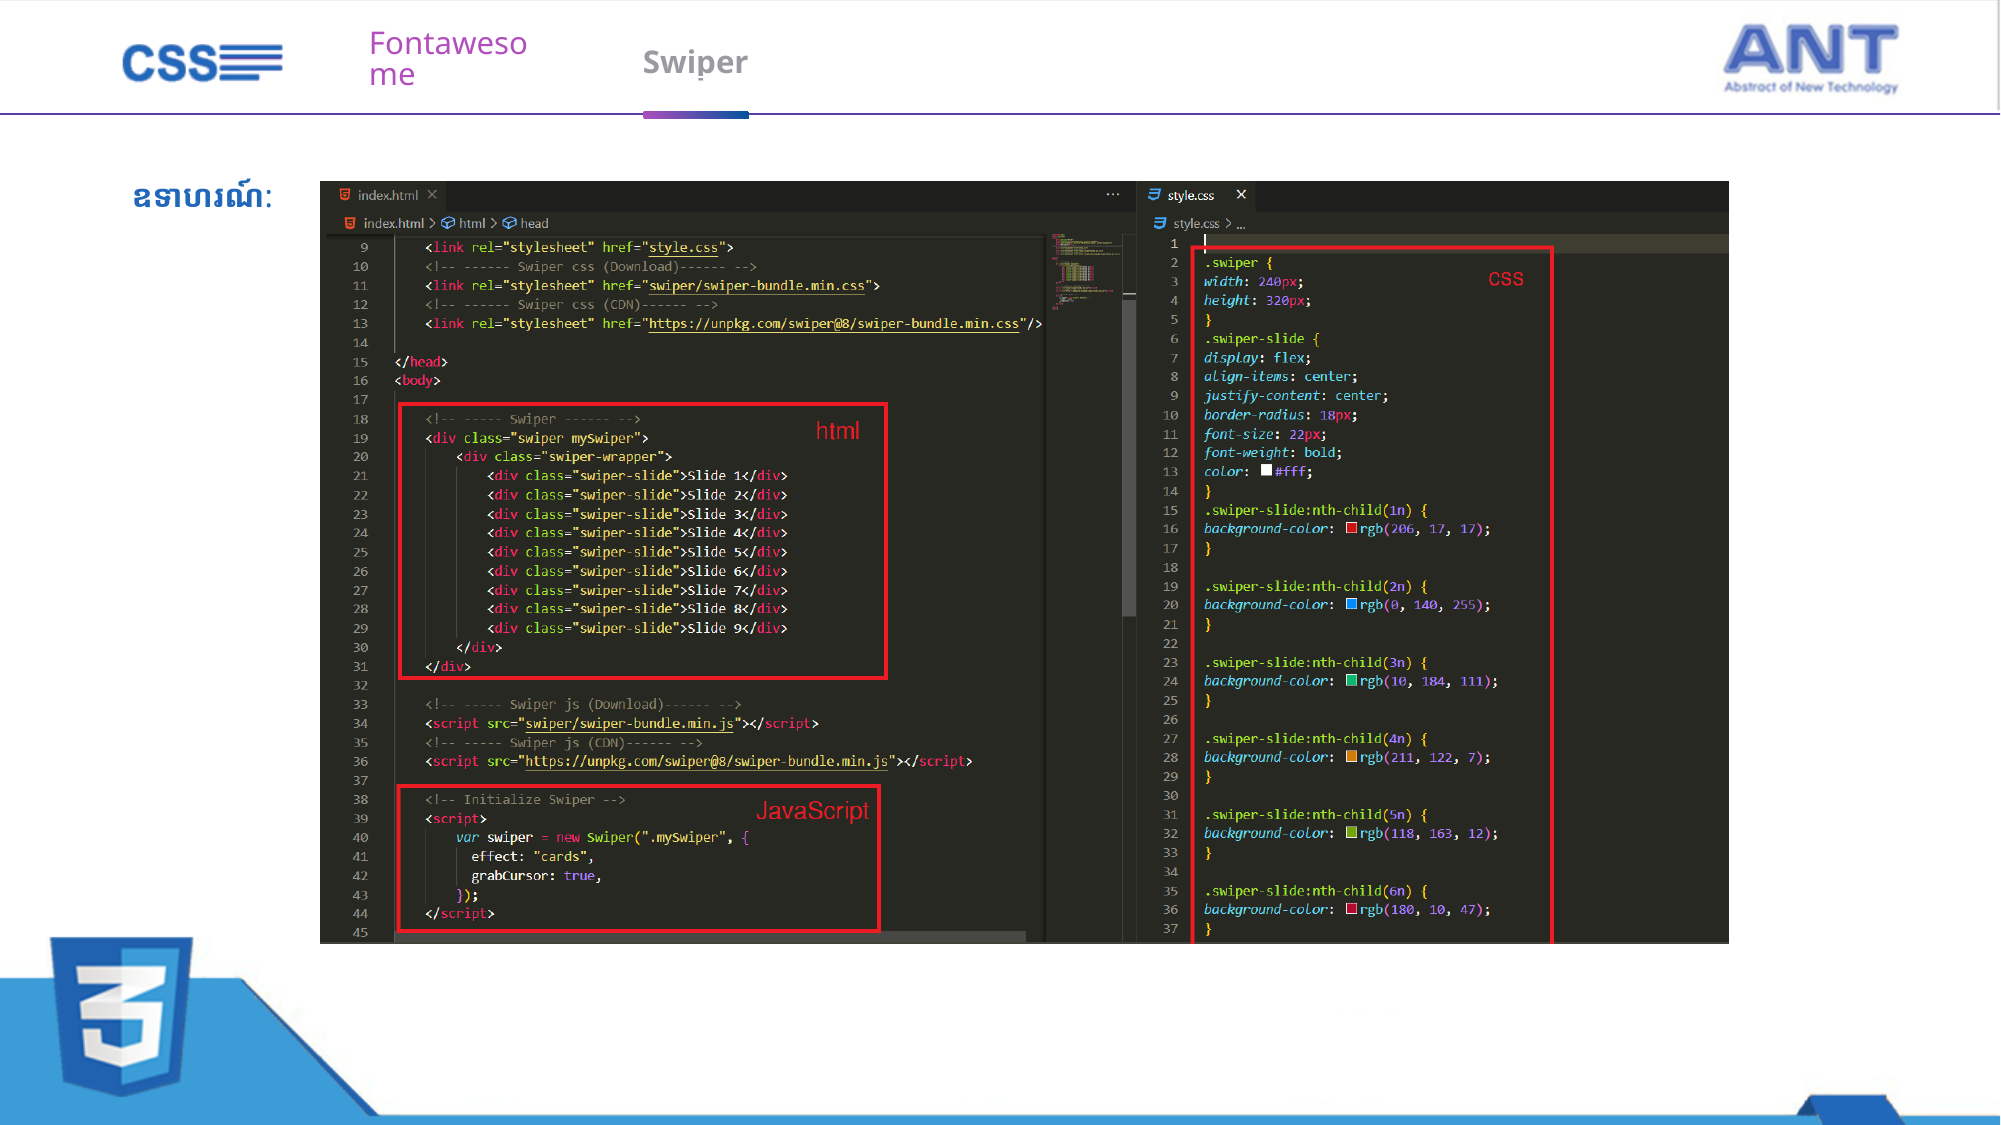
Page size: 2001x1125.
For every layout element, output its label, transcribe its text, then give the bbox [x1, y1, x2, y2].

text_box [643, 111, 749, 119]
picture [0, 115, 2001, 1125]
text_box Swiper ​ [590, 30, 810, 97]
text_box Fontawesome [353, 30, 559, 97]
text_box ឧទាហរណ៍: [116, 168, 319, 221]
picture [0, 0, 2001, 113]
